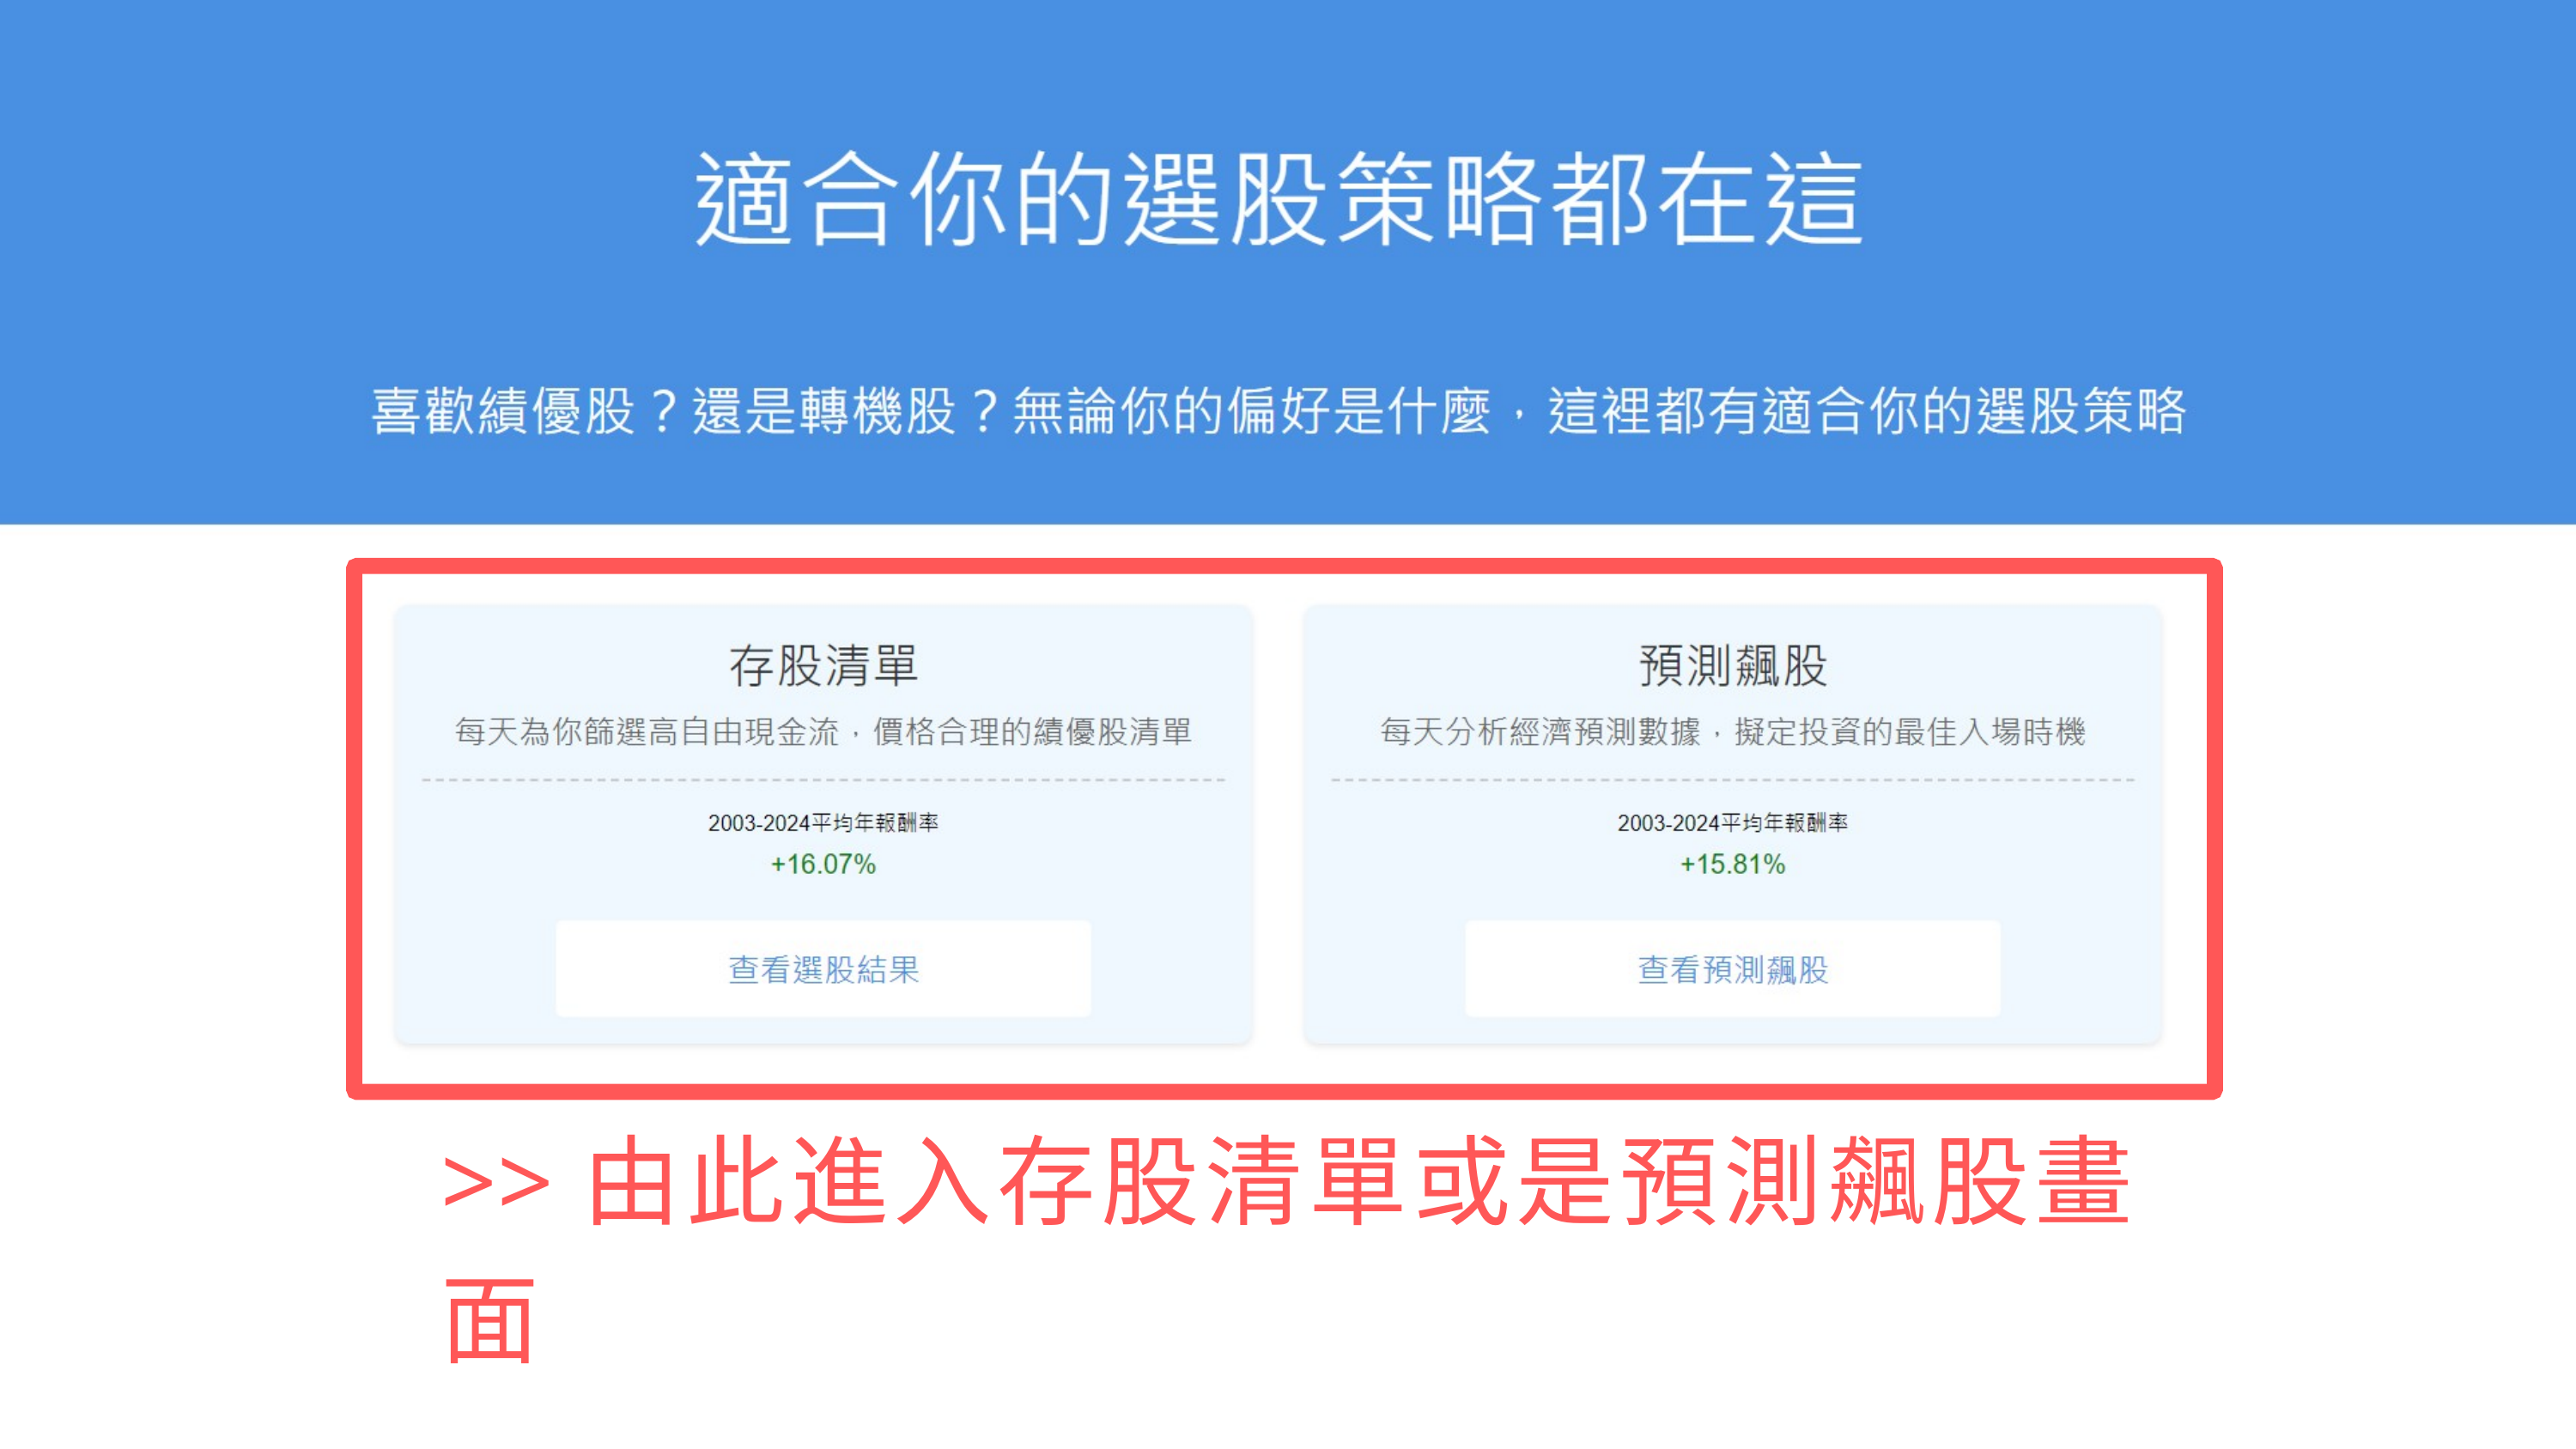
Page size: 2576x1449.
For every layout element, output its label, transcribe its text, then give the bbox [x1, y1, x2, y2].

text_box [354, 565, 2215, 1093]
text_box >>由此進入存股清單或是預測飆股畫面 [440, 1102, 2136, 1375]
text_box [0, 0, 2576, 1449]
